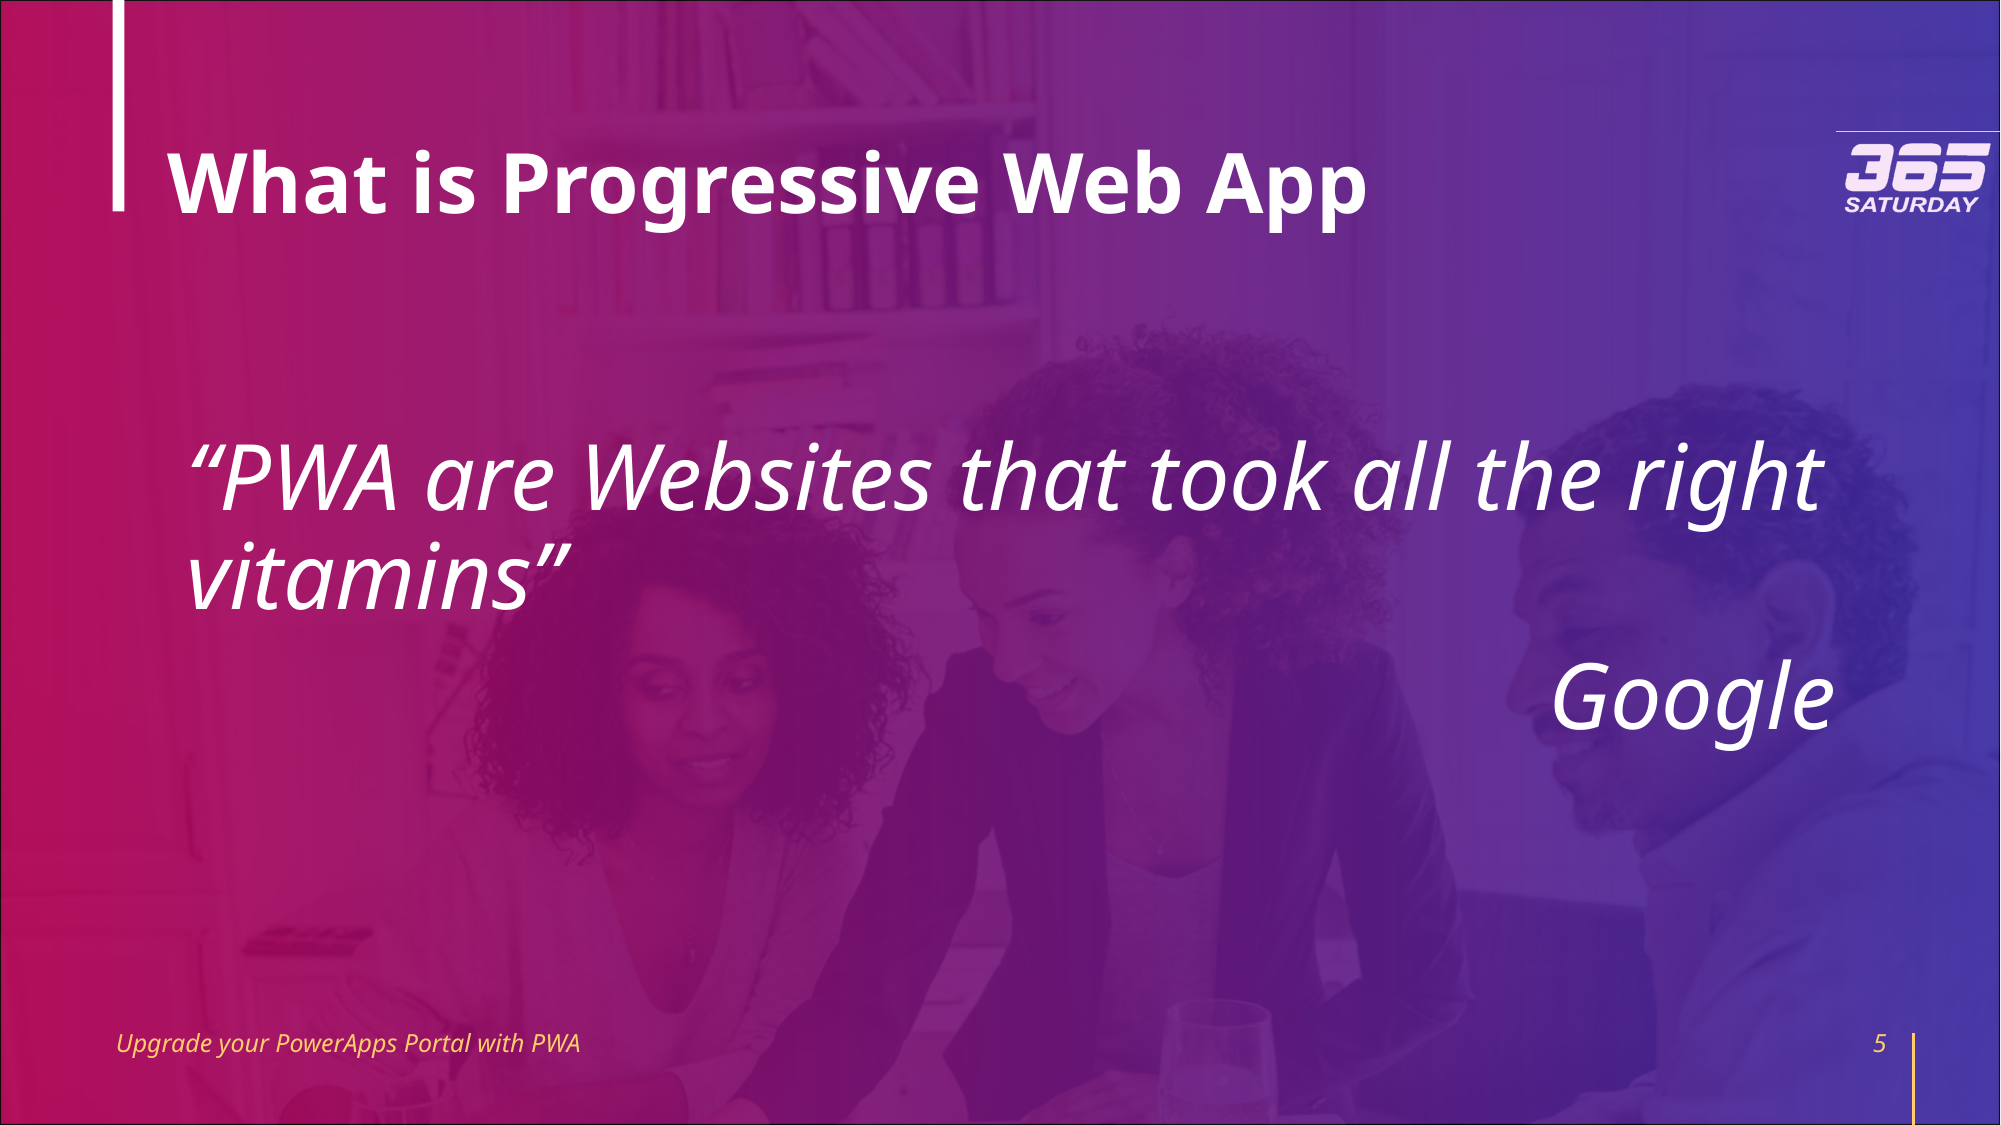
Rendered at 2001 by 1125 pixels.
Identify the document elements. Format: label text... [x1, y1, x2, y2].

title What is Progressive Web App [152, 77, 1878, 295]
footer Upgrade your PowerApps Portal with PWA [100, 1015, 636, 1075]
text_box “PWA are Websites that took all the right vitamins” Google [171, 424, 1852, 830]
picture [1838, 136, 1994, 216]
slide_number 5 [1451, 1015, 1902, 1075]
